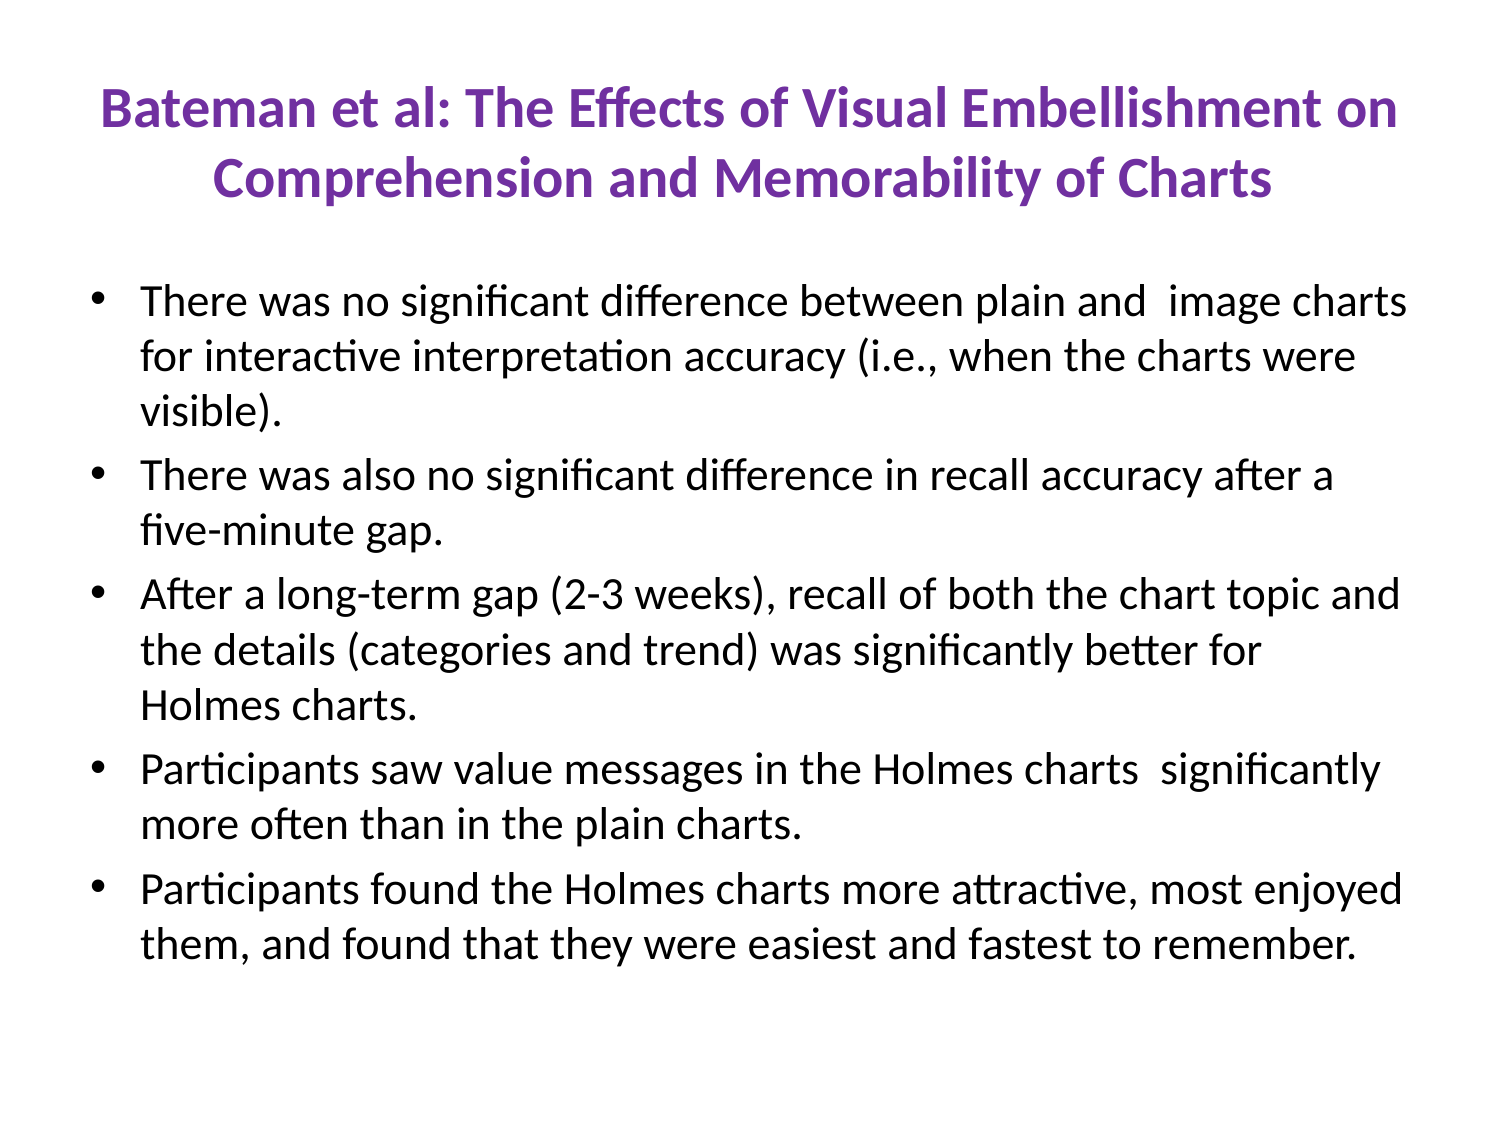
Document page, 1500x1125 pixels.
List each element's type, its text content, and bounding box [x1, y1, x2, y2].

list There was no significant difference between plain and image charts for interactive interpretation accuracy (i.e., when the charts were visible). There was also no significant difference in recall accuracy after a five-minute gap. After a long-term gap (2-3 weeks), recall of both the chart topic and the details (categories and trend) was significantly better for Holmes charts. Participants saw value messages in the Holmes charts significantly more often than in the plain charts. Participants found the Holmes charts more attractive, most enjoyed them, and found that they were easiest and fastest to remember. [75, 262, 1425, 1005]
title Bateman et al: The Effects of Visual Embellishment on Comprehension and Memorability of Charts [75, 45, 1425, 233]
